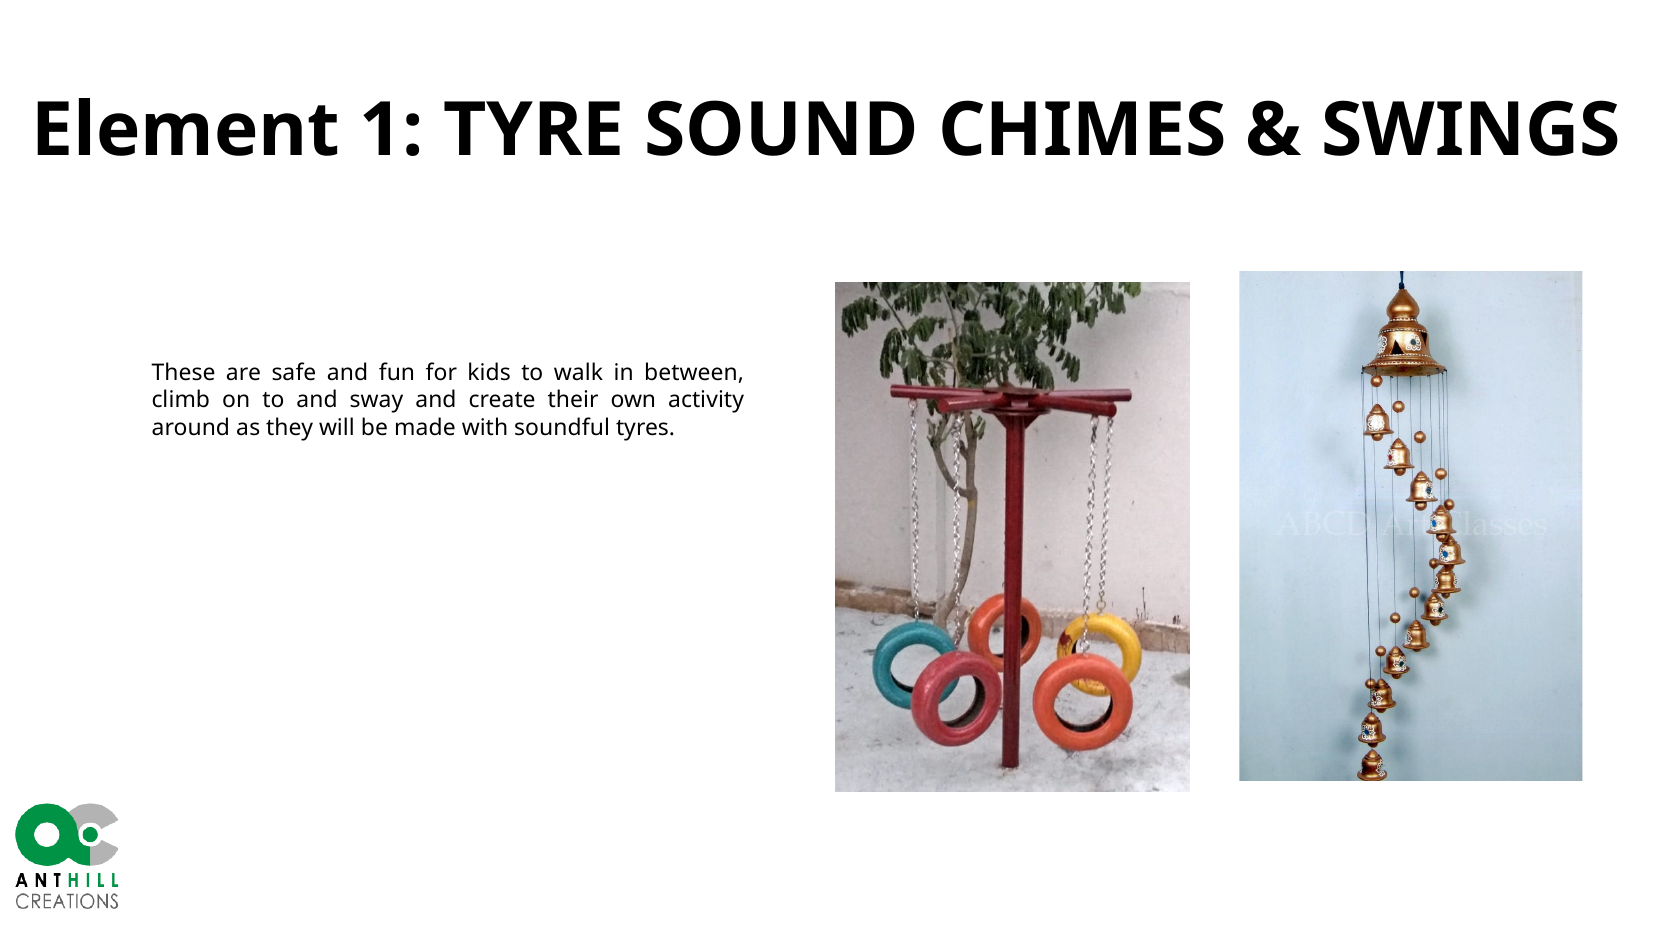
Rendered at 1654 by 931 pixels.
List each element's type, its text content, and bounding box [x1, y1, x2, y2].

text_box Element 1: TYRE SOUND CHIMES & SWINGS [0, 65, 1654, 170]
picture [11, 798, 122, 919]
picture [1239, 271, 1583, 781]
picture [834, 282, 1191, 792]
text_box These are safe and fun for kids to walk in between, climb on to and sway and create their own activity around as they will be made with soundful tyres. [136, 342, 760, 484]
